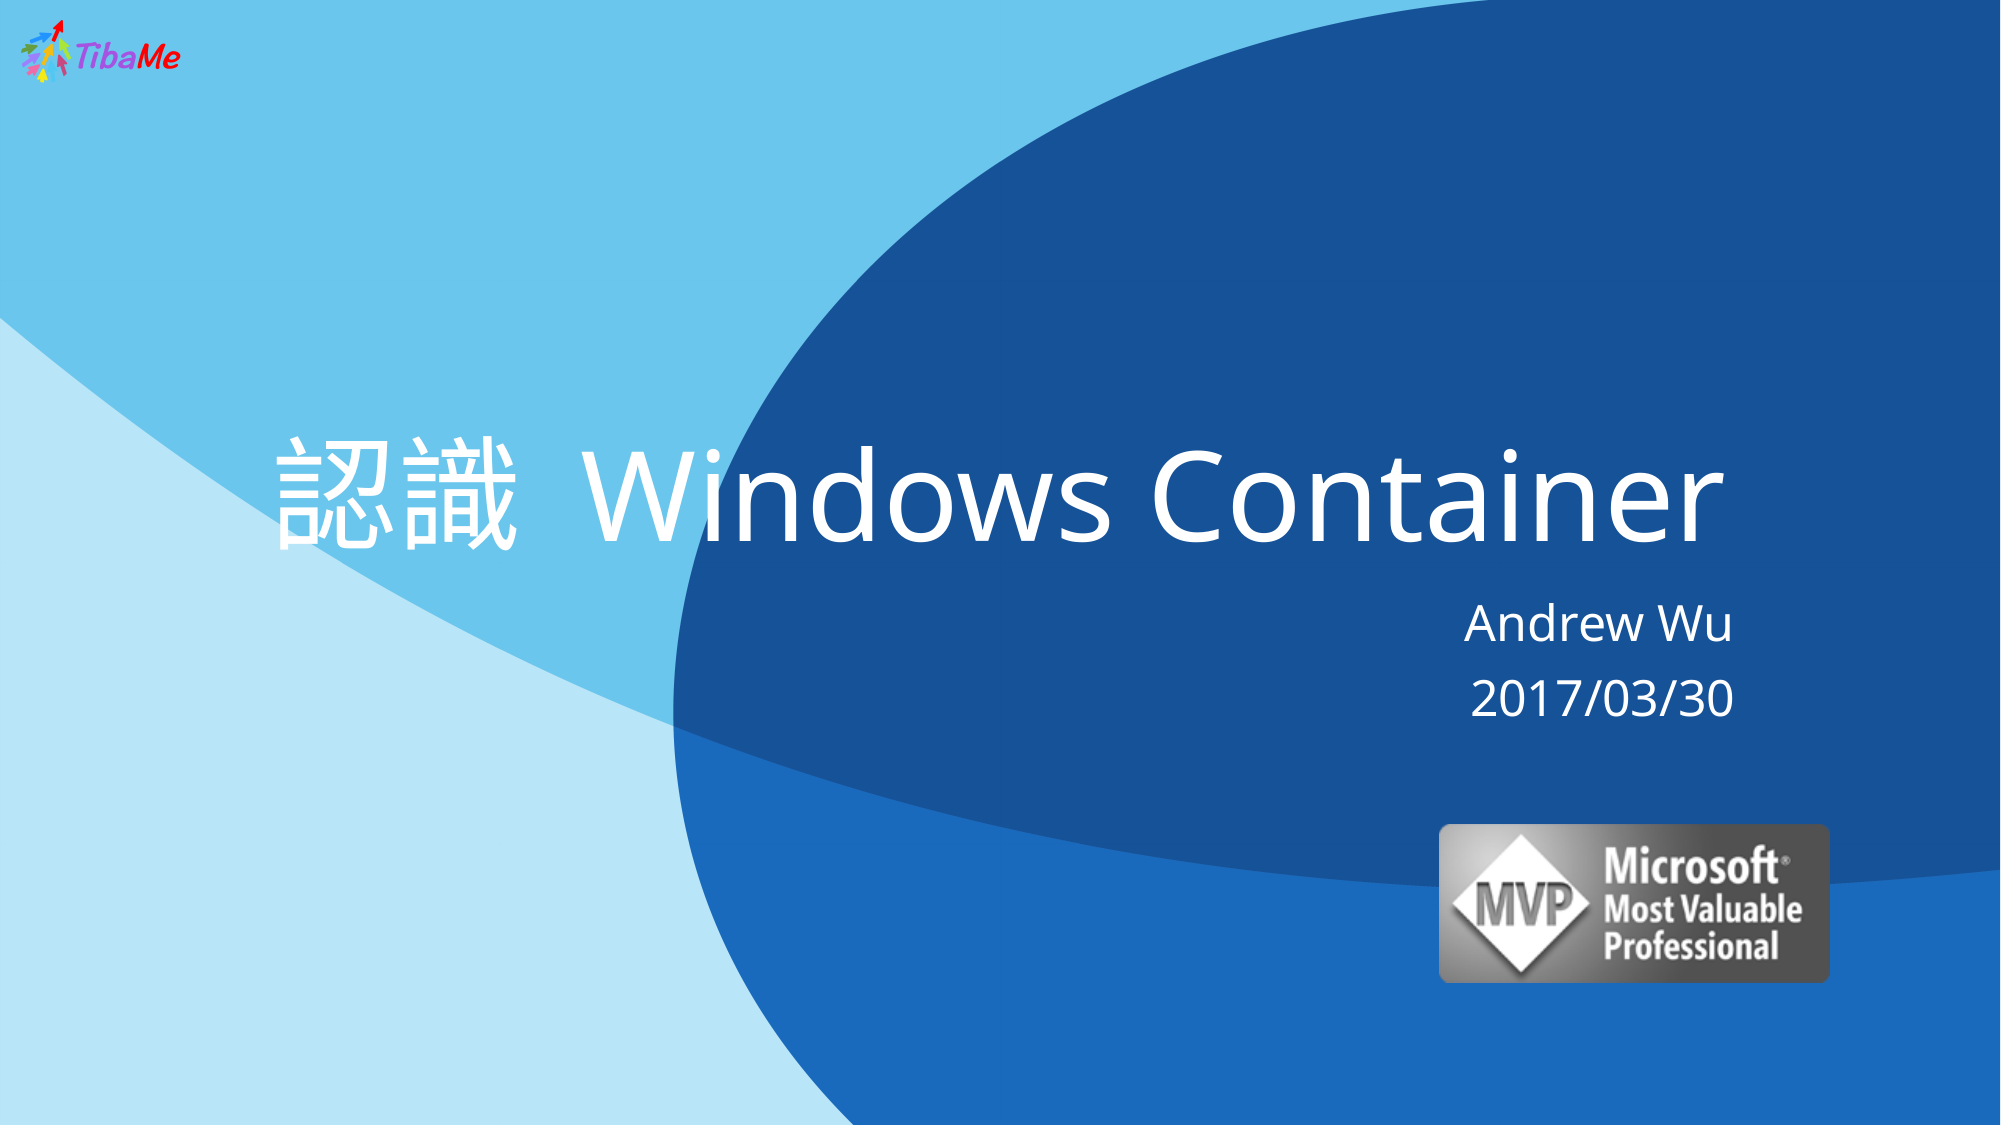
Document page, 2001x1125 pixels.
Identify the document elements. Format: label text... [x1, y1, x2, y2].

subtitle Andrew Wu 2017/03/30 [249, 590, 1750, 863]
picture [0, 0, 2001, 1125]
title 認識 Windows Container [249, 184, 1750, 576]
